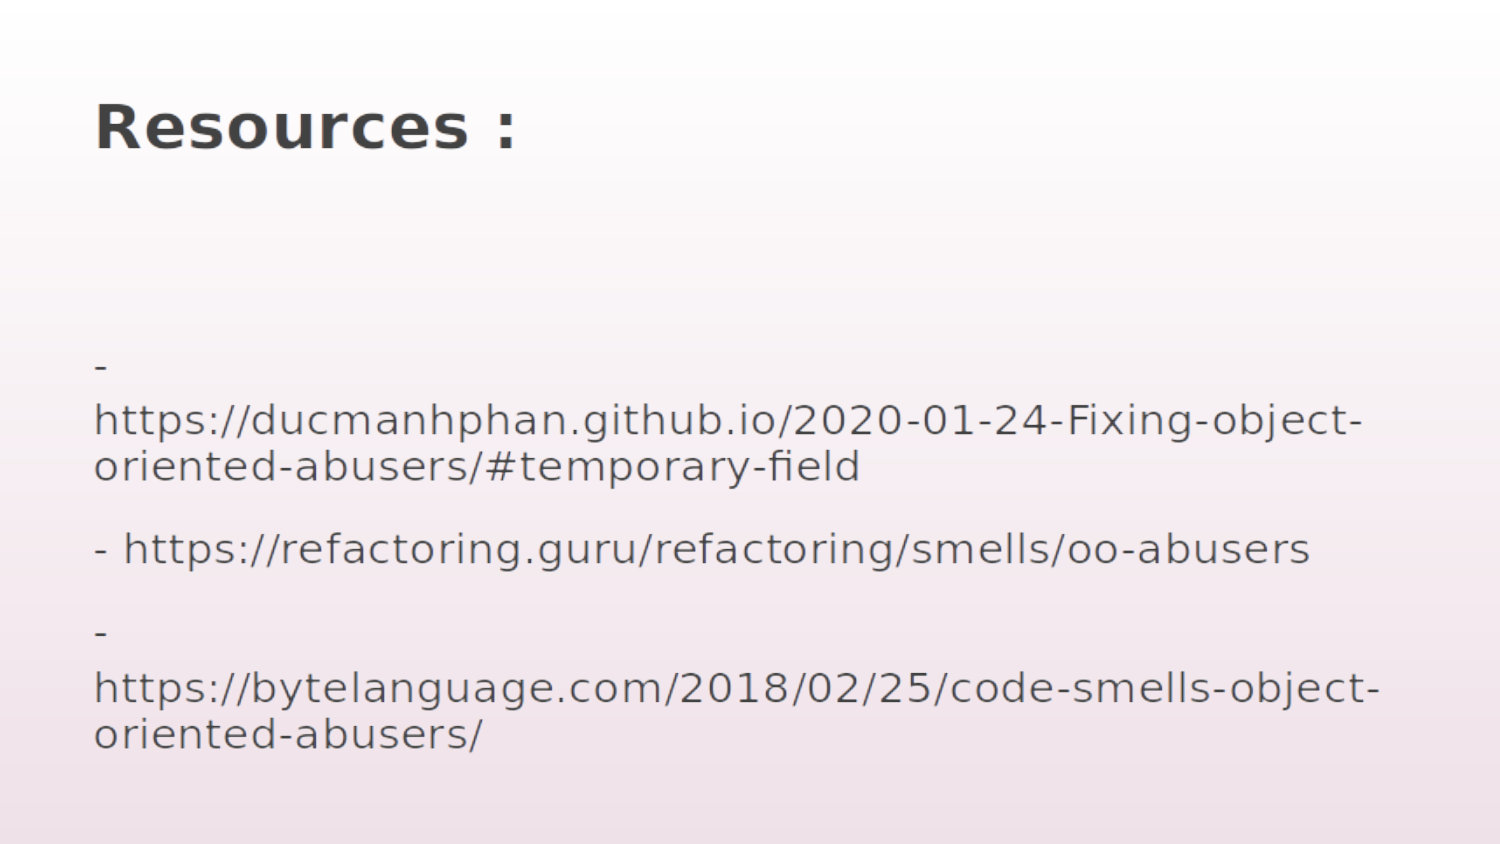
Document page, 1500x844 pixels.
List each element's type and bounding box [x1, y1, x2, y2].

picture [93, 76, 1384, 759]
